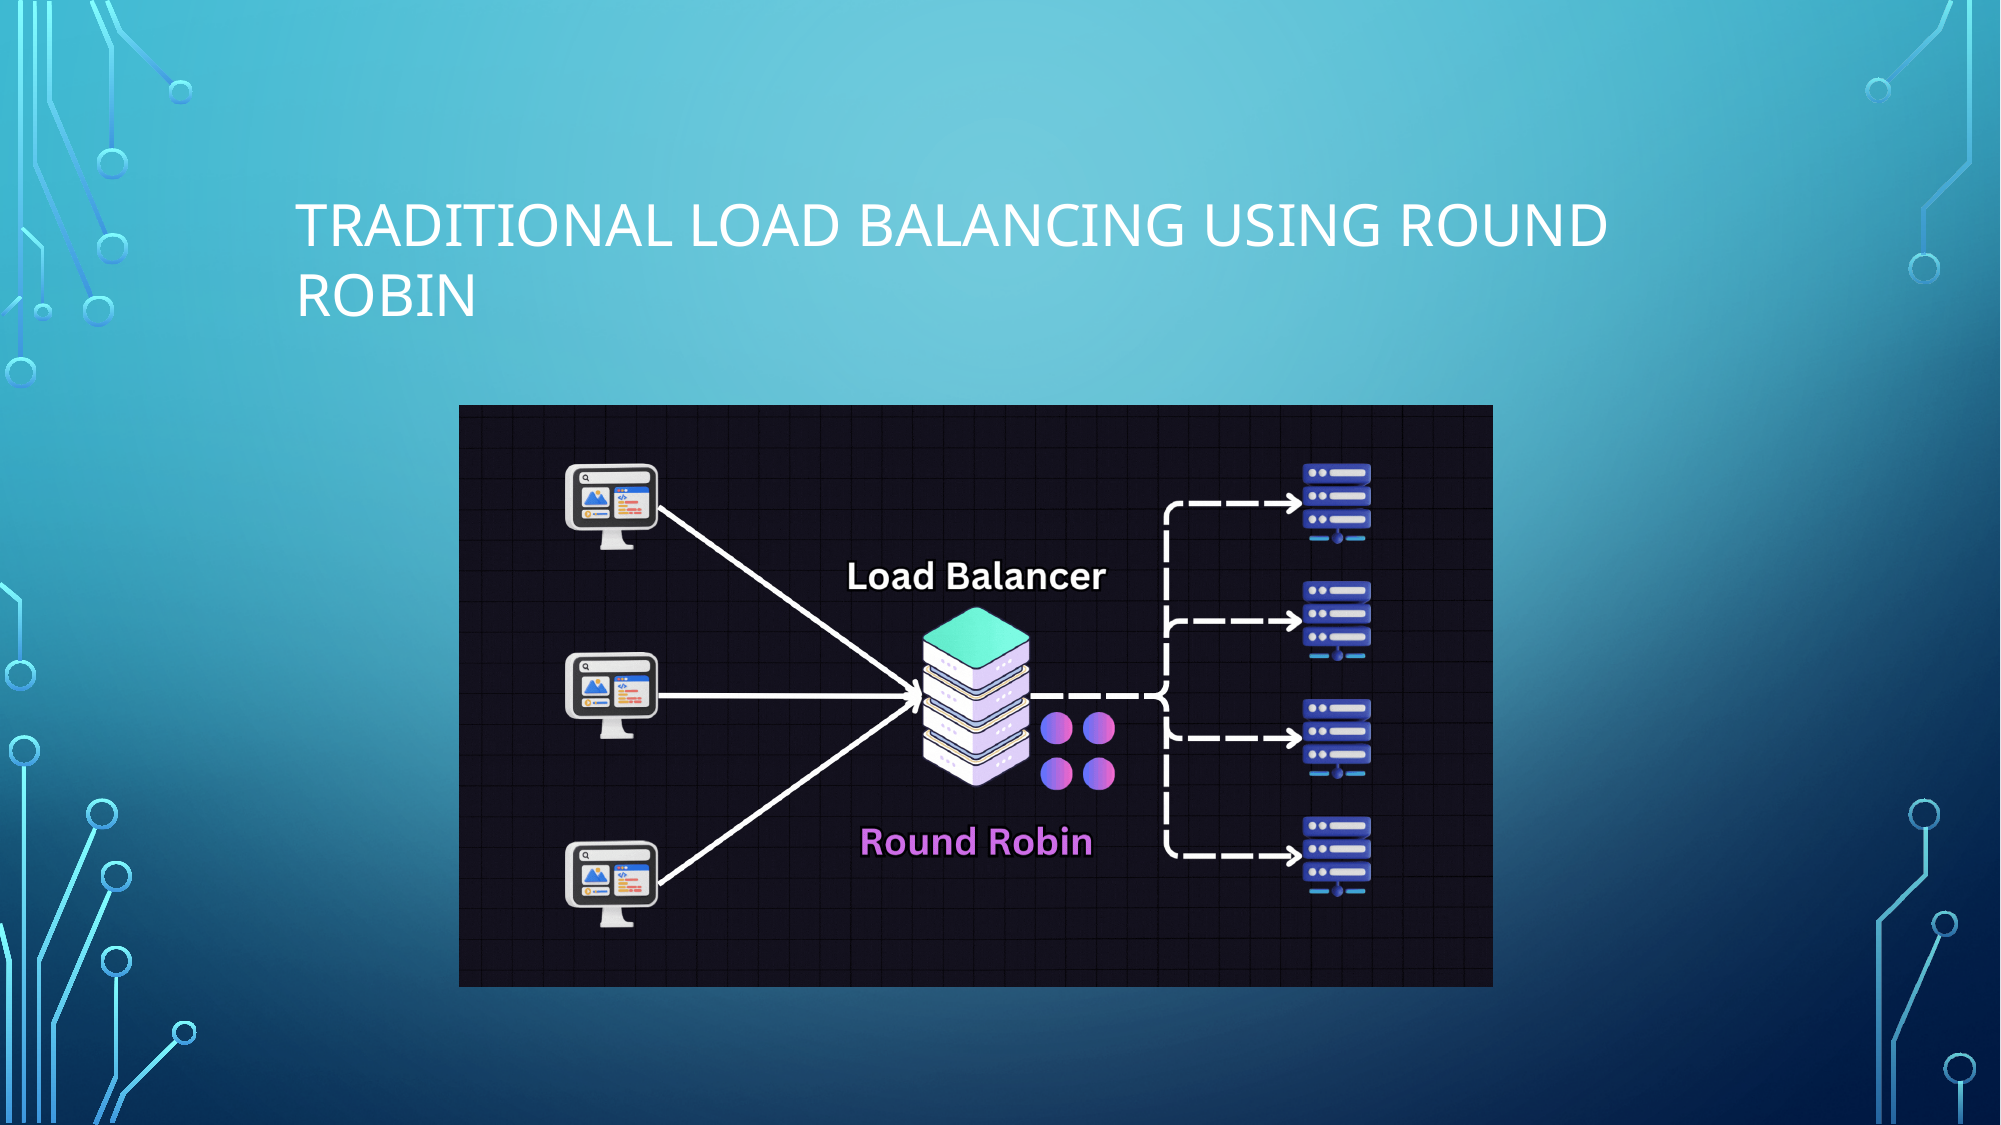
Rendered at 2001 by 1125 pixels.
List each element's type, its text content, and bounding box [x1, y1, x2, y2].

text_box TRADITIONAL LOAD BALANCING USING ROUND ROBIN [280, 180, 1783, 336]
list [459, 405, 1493, 987]
